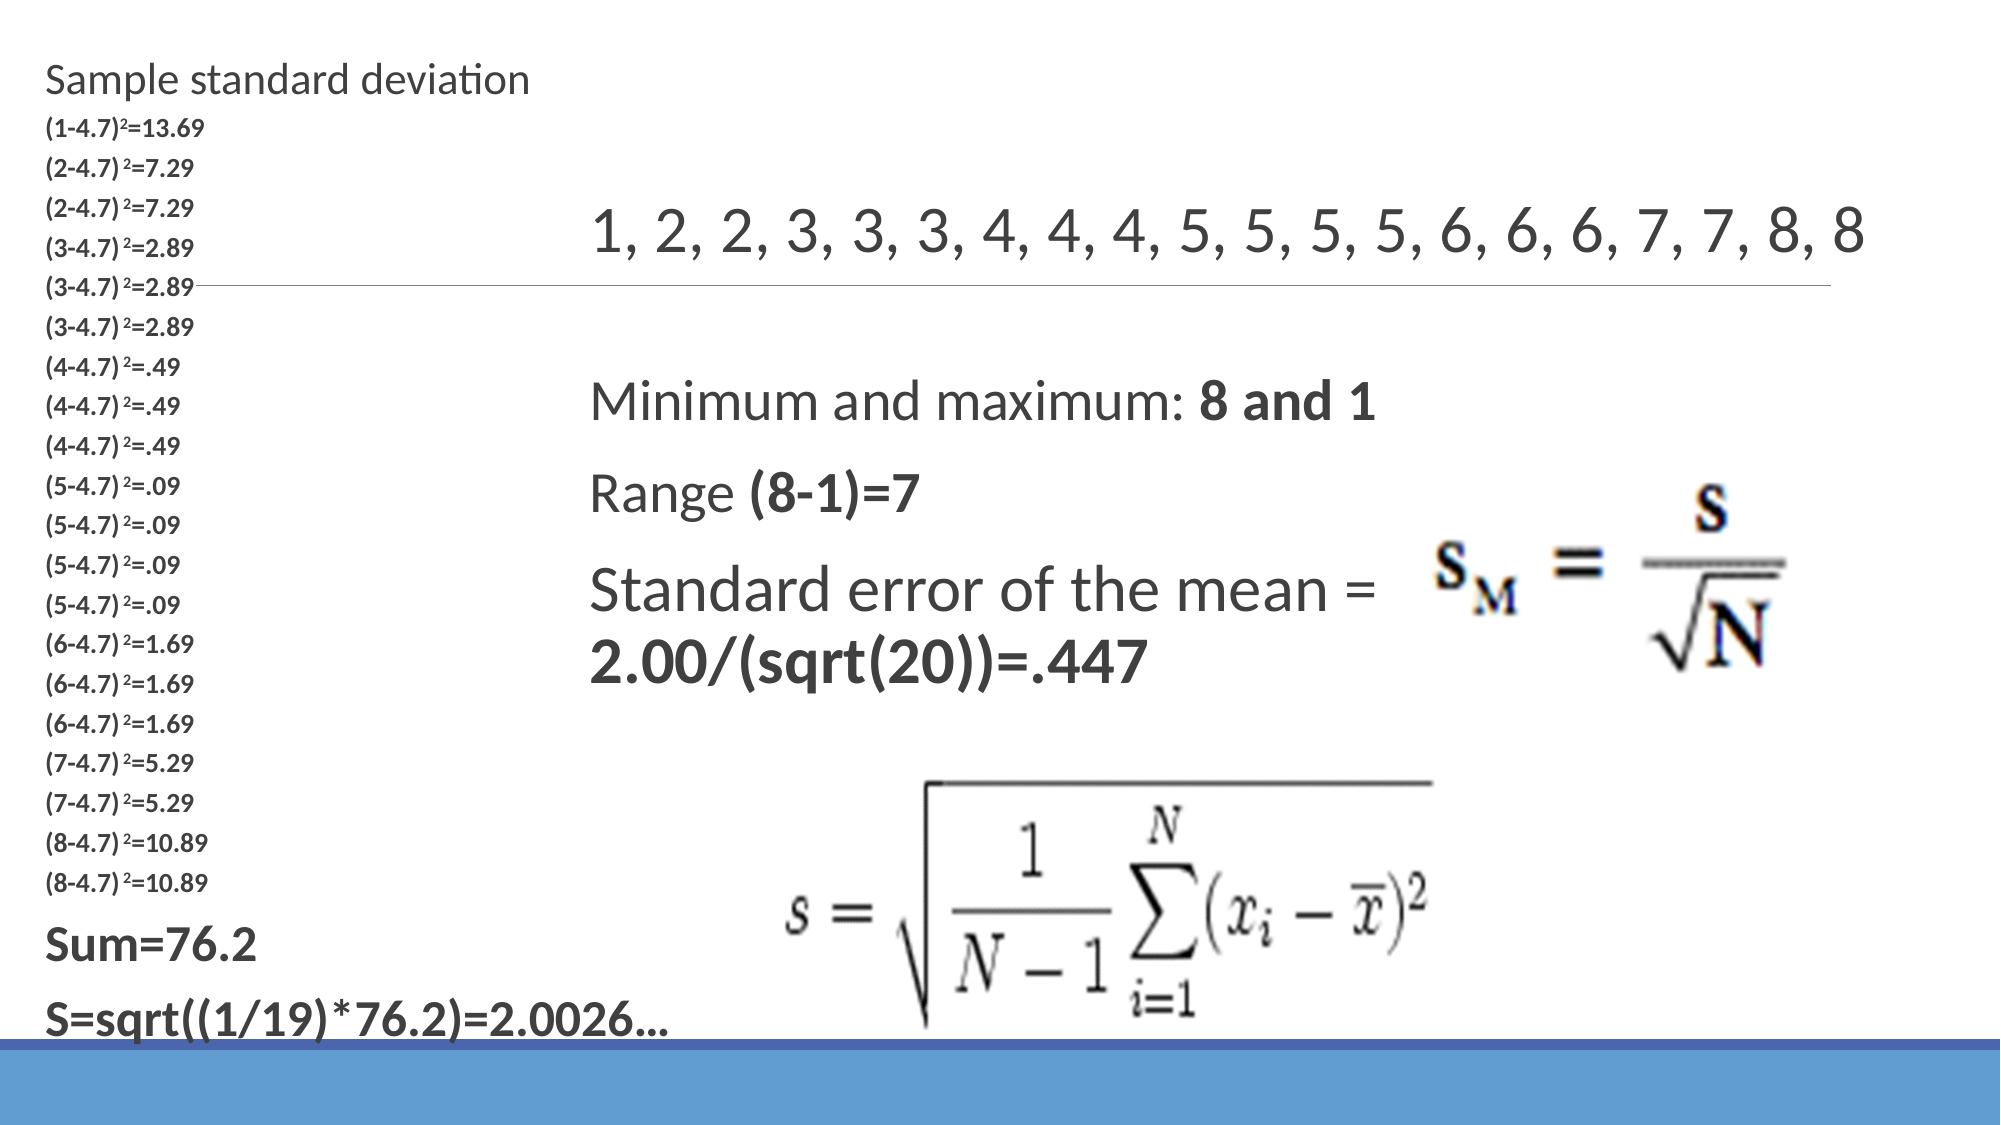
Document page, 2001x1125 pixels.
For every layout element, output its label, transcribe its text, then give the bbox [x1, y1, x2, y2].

text_box 1, 2, 2, 3, 3, 3, 4, 4, 4, 5, 5, 5, 5, 6, 6, 6, 7, 7, 8, 8 Minimum and maximum: 8 and 1 Range (8-1)=7 Standard error of the mean = 2.00/(sqrt(20))=.447 [574, 187, 1900, 841]
picture [1403, 458, 1796, 692]
list Sample standard deviation (1-4.7)2=13.69 (2-4.7) 2=7.29 (2-4.7) 2=7.29 (3-4.7) 2=2.89 (3-4.7) 2=2.89 (3-4.7) 2=2.89 (4-4.7) 2=.49 (4-4.7) 2=.49 (4-4.7) 2=.49 (5-4.7) 2=.09 (5-4.7) 2=.09 (5-4.7) 2=.09 (5-4.7) 2=.09 (6-4.7) 2=1.69 (6-4.7) 2=1.69 (6-4.7) 2=1.69 (7-4.7) 2=5.29 (7-4.7) 2=5.29 (8-4.7) 2=10.89 (8-4.7) 2=10.89 Sum=76.2 S=sqrt((1/19)*76.2)=2.0026… [31, 31, 1763, 1060]
picture [777, 768, 1441, 1037]
